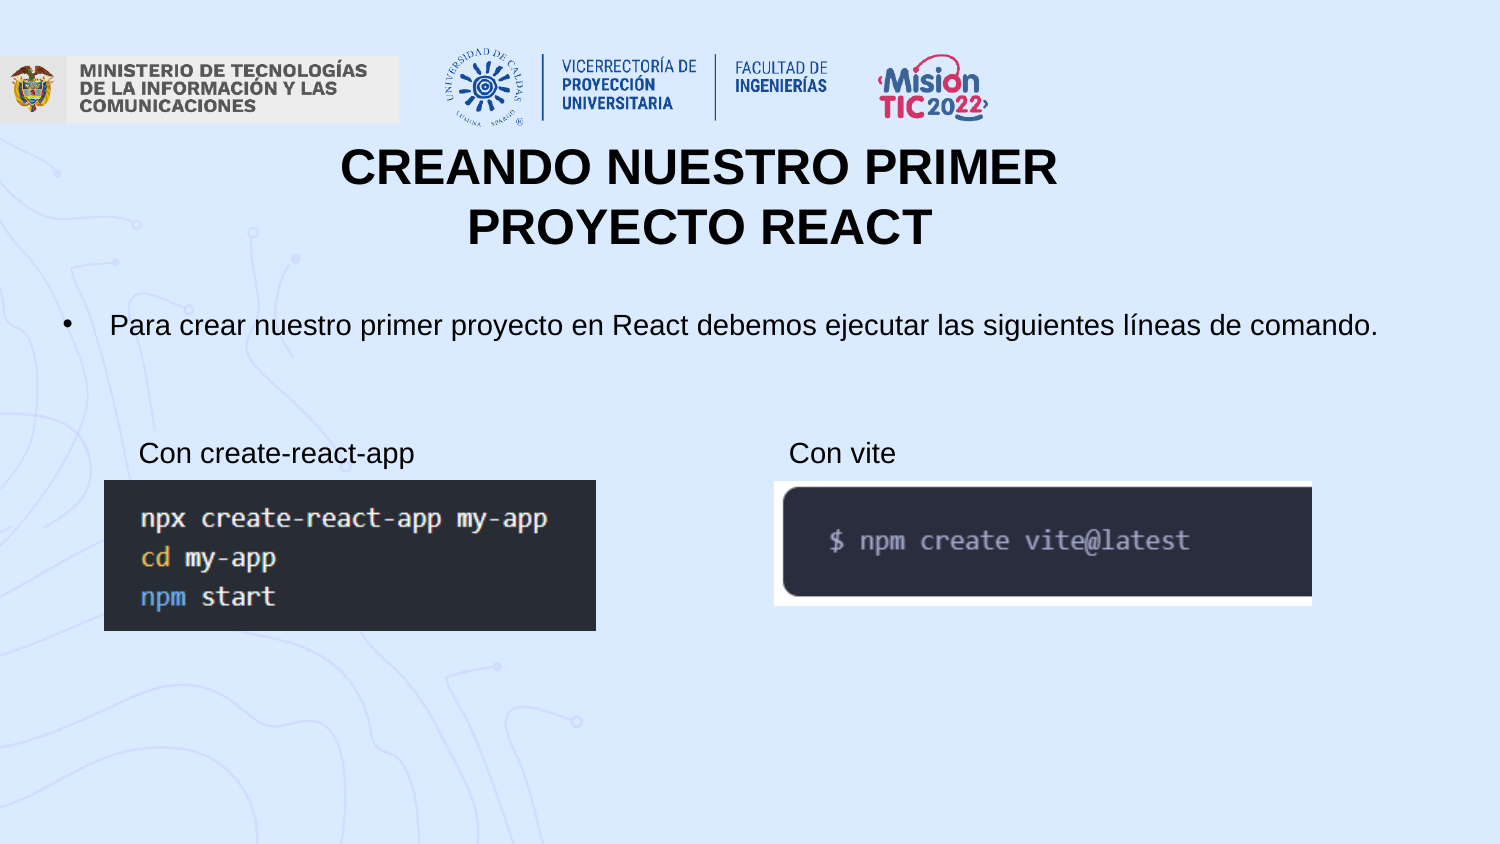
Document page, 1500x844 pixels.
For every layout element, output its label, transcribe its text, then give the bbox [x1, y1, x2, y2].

text_box Con create-react-app [123, 427, 630, 477]
text_box Con vite [774, 427, 1280, 477]
text_box CREANDO NUESTRO PRIMER PROYECTO REACT [198, 127, 1202, 262]
text_box Para crear nuestro primer proyecto en React debemos ejecutar las siguientes líneas de comando. [47, 263, 1452, 349]
picture [0, 0, 1500, 844]
